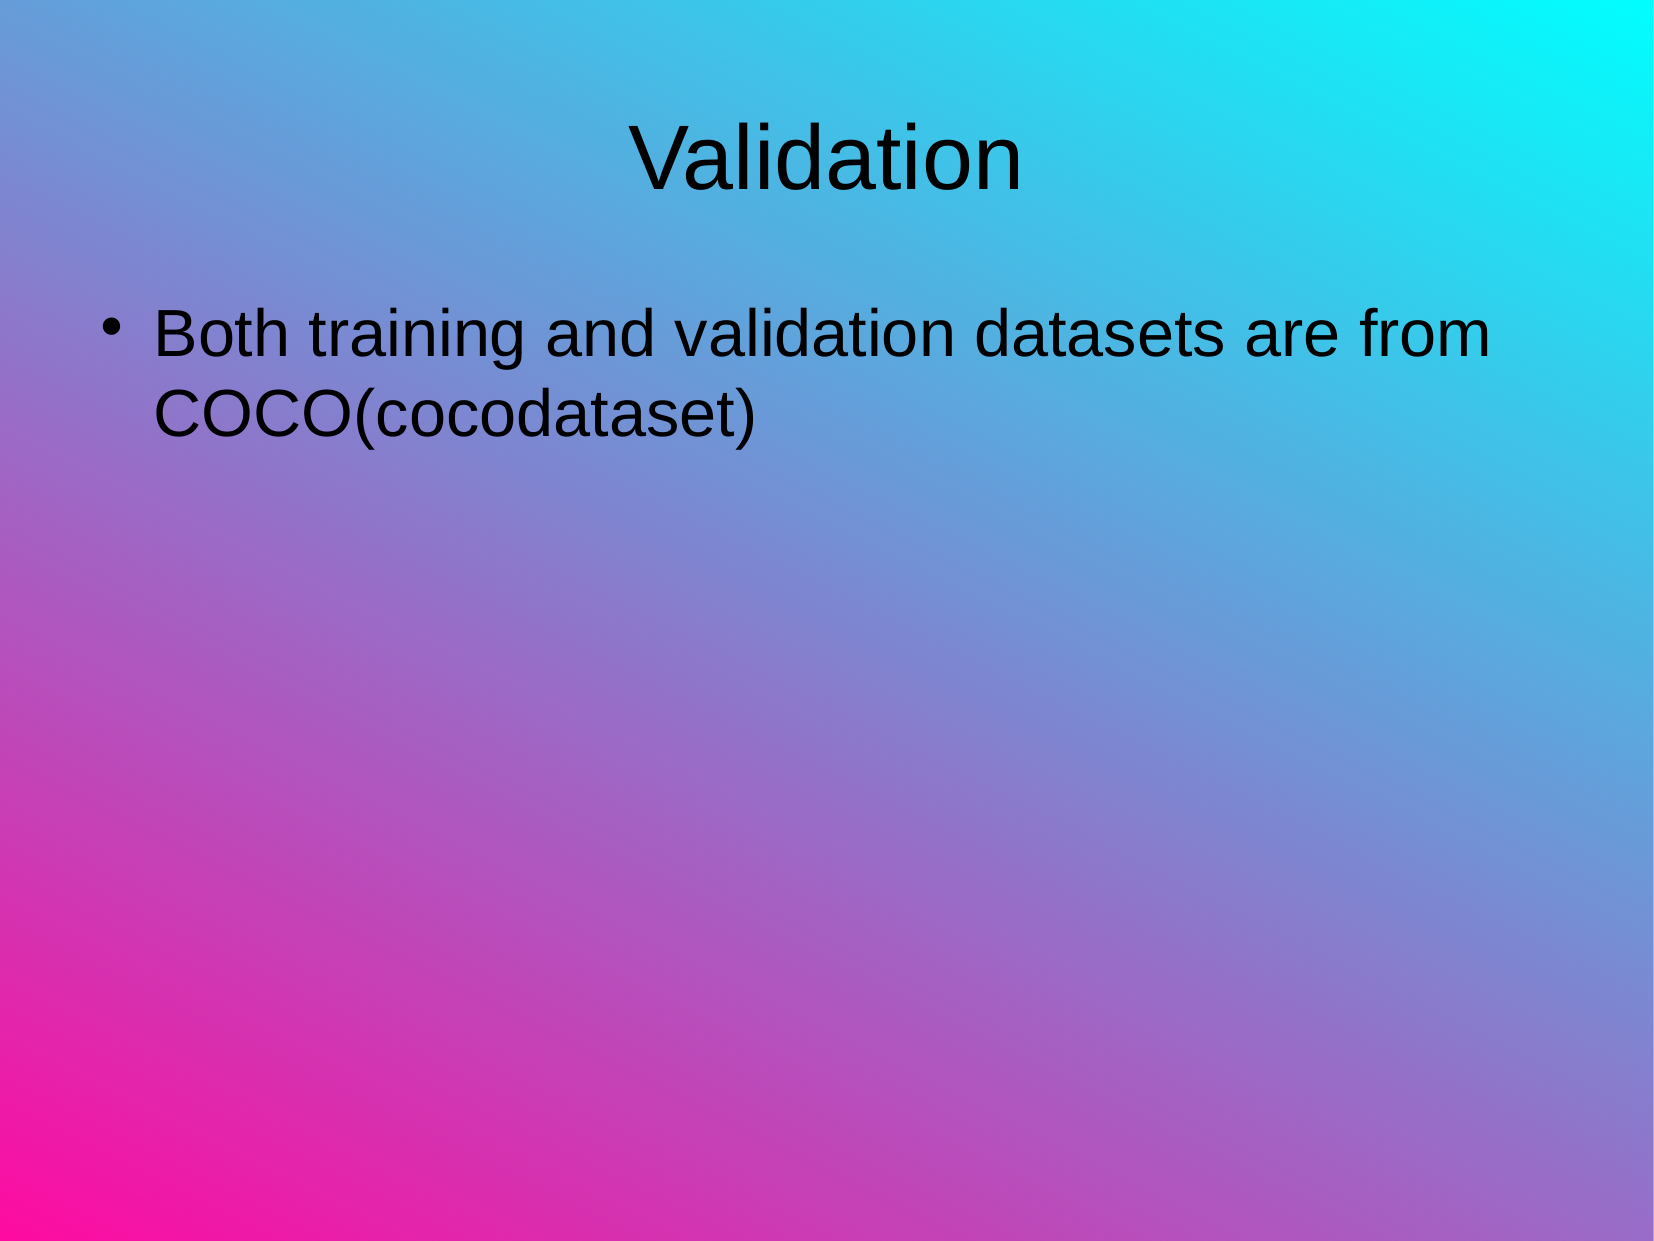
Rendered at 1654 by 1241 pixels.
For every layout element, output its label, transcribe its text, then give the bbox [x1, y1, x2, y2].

text_box Both training and validation datasets are from COCO(cocodataset) [82, 290, 1571, 1010]
picture [0, 0, 1654, 1241]
text_box Validation [82, 49, 1571, 257]
